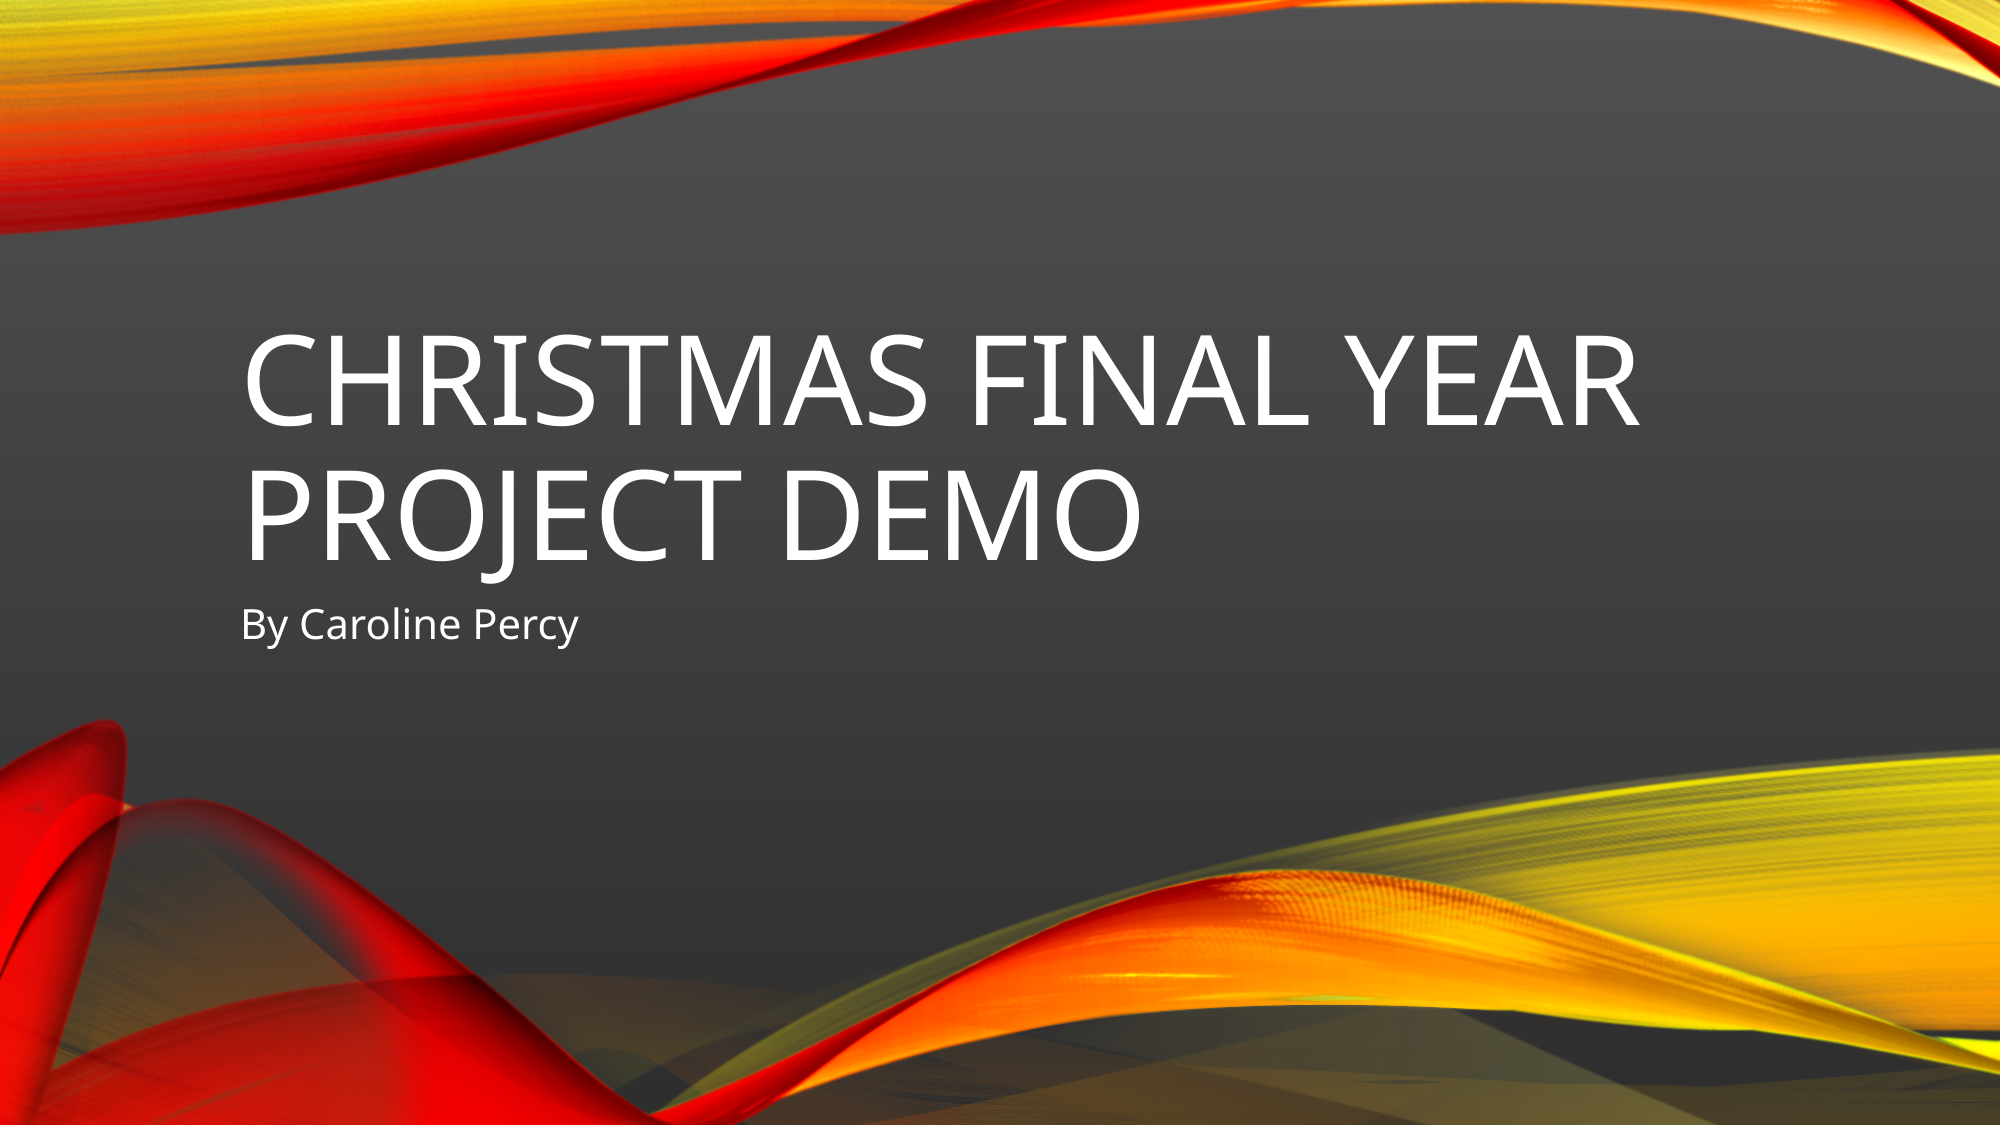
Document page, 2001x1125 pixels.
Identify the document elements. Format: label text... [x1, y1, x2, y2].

picture [0, 0, 2000, 237]
picture [0, 717, 2000, 1125]
title Christmas Final Year Project Demo [225, 295, 1775, 595]
subtitle By Caroline Percy [225, 595, 1775, 709]
